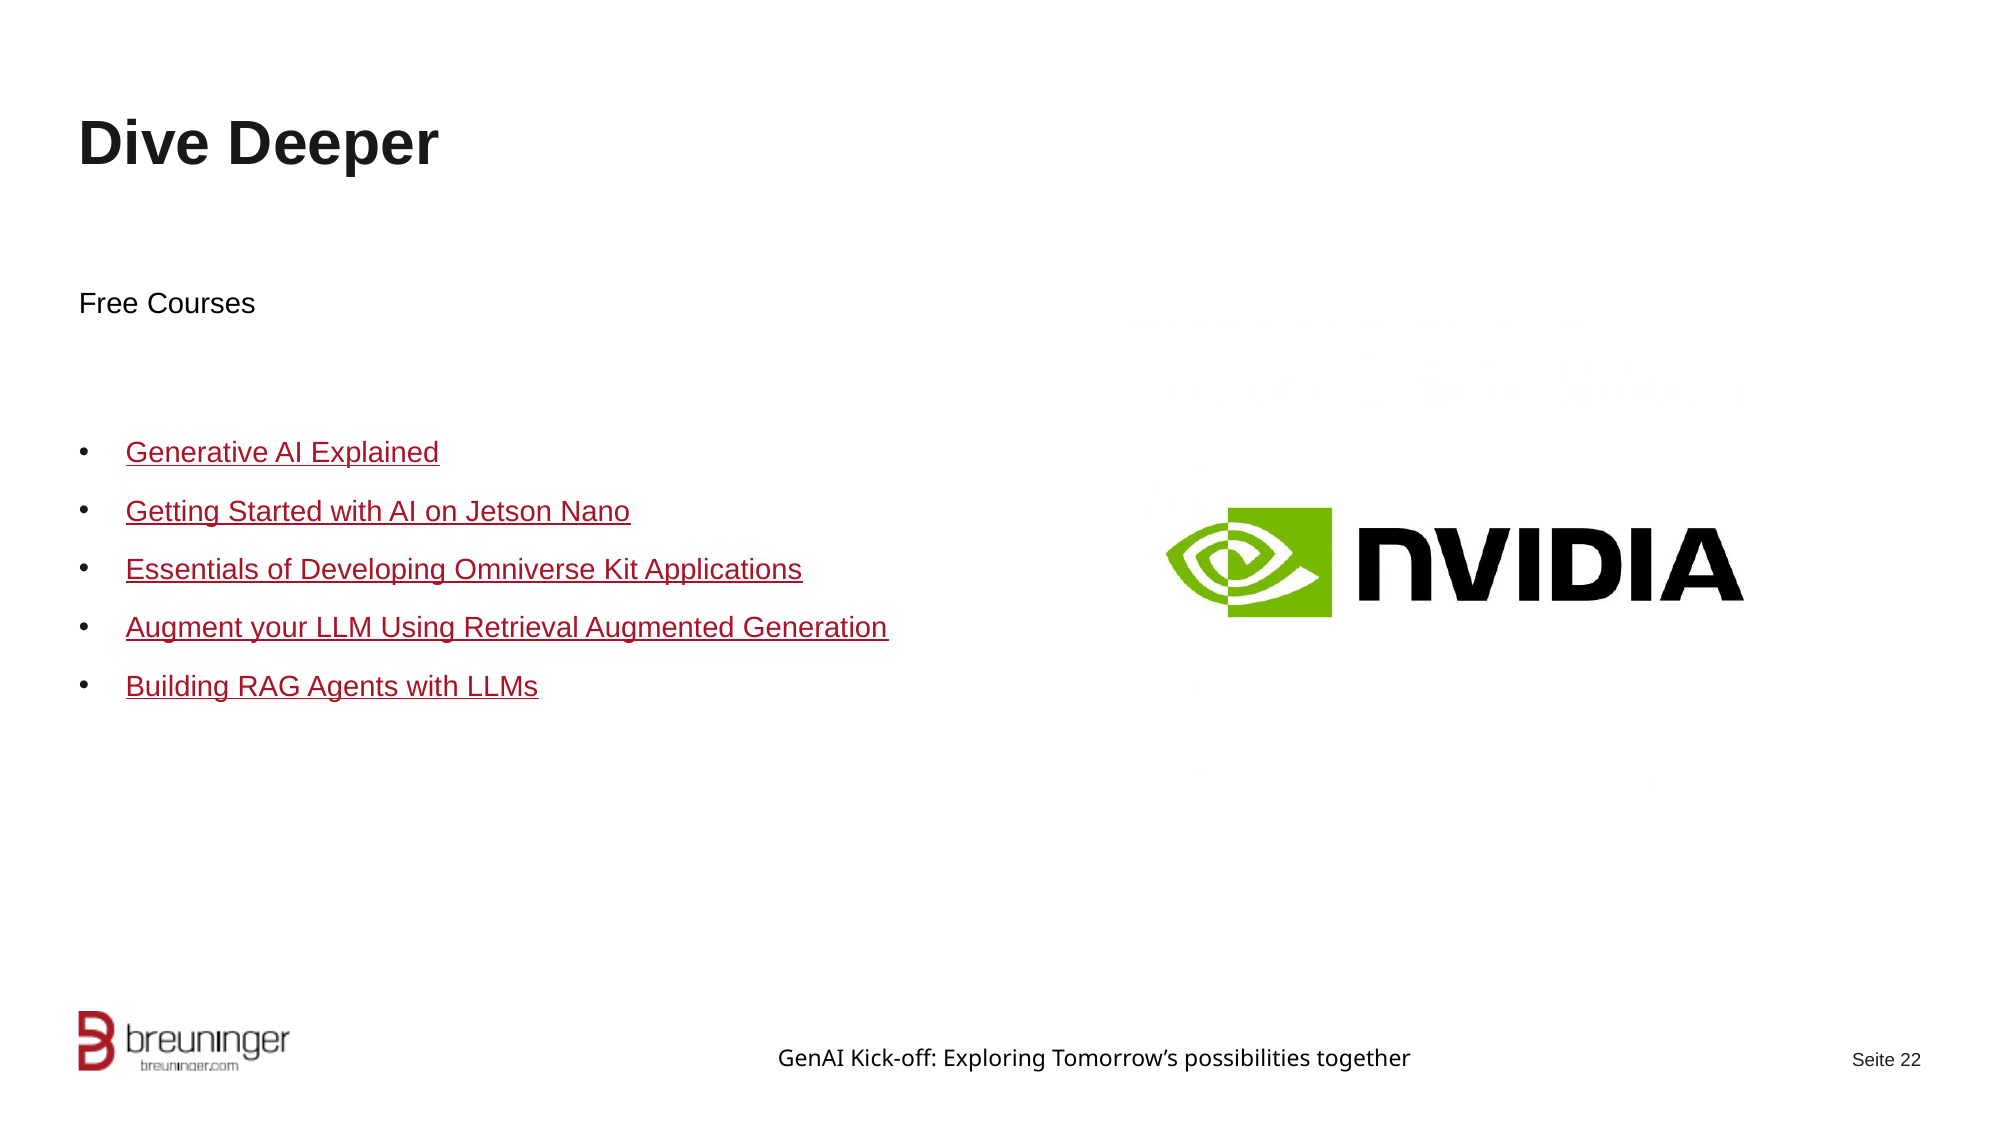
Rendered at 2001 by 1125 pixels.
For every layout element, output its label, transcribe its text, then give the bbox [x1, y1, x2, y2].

picture [1112, 305, 1797, 819]
title Dive Deeper [78, 101, 1001, 267]
list Generative AI Explained Getting Started with AI on Jetson Nano Essentials of Developing Omniverse Kit Applications Augment your LLM Using Retrieval Augmented Generation Building RAG Agents with LLMs [78, 416, 1001, 770]
subtitle Free Courses [78, 267, 1001, 321]
